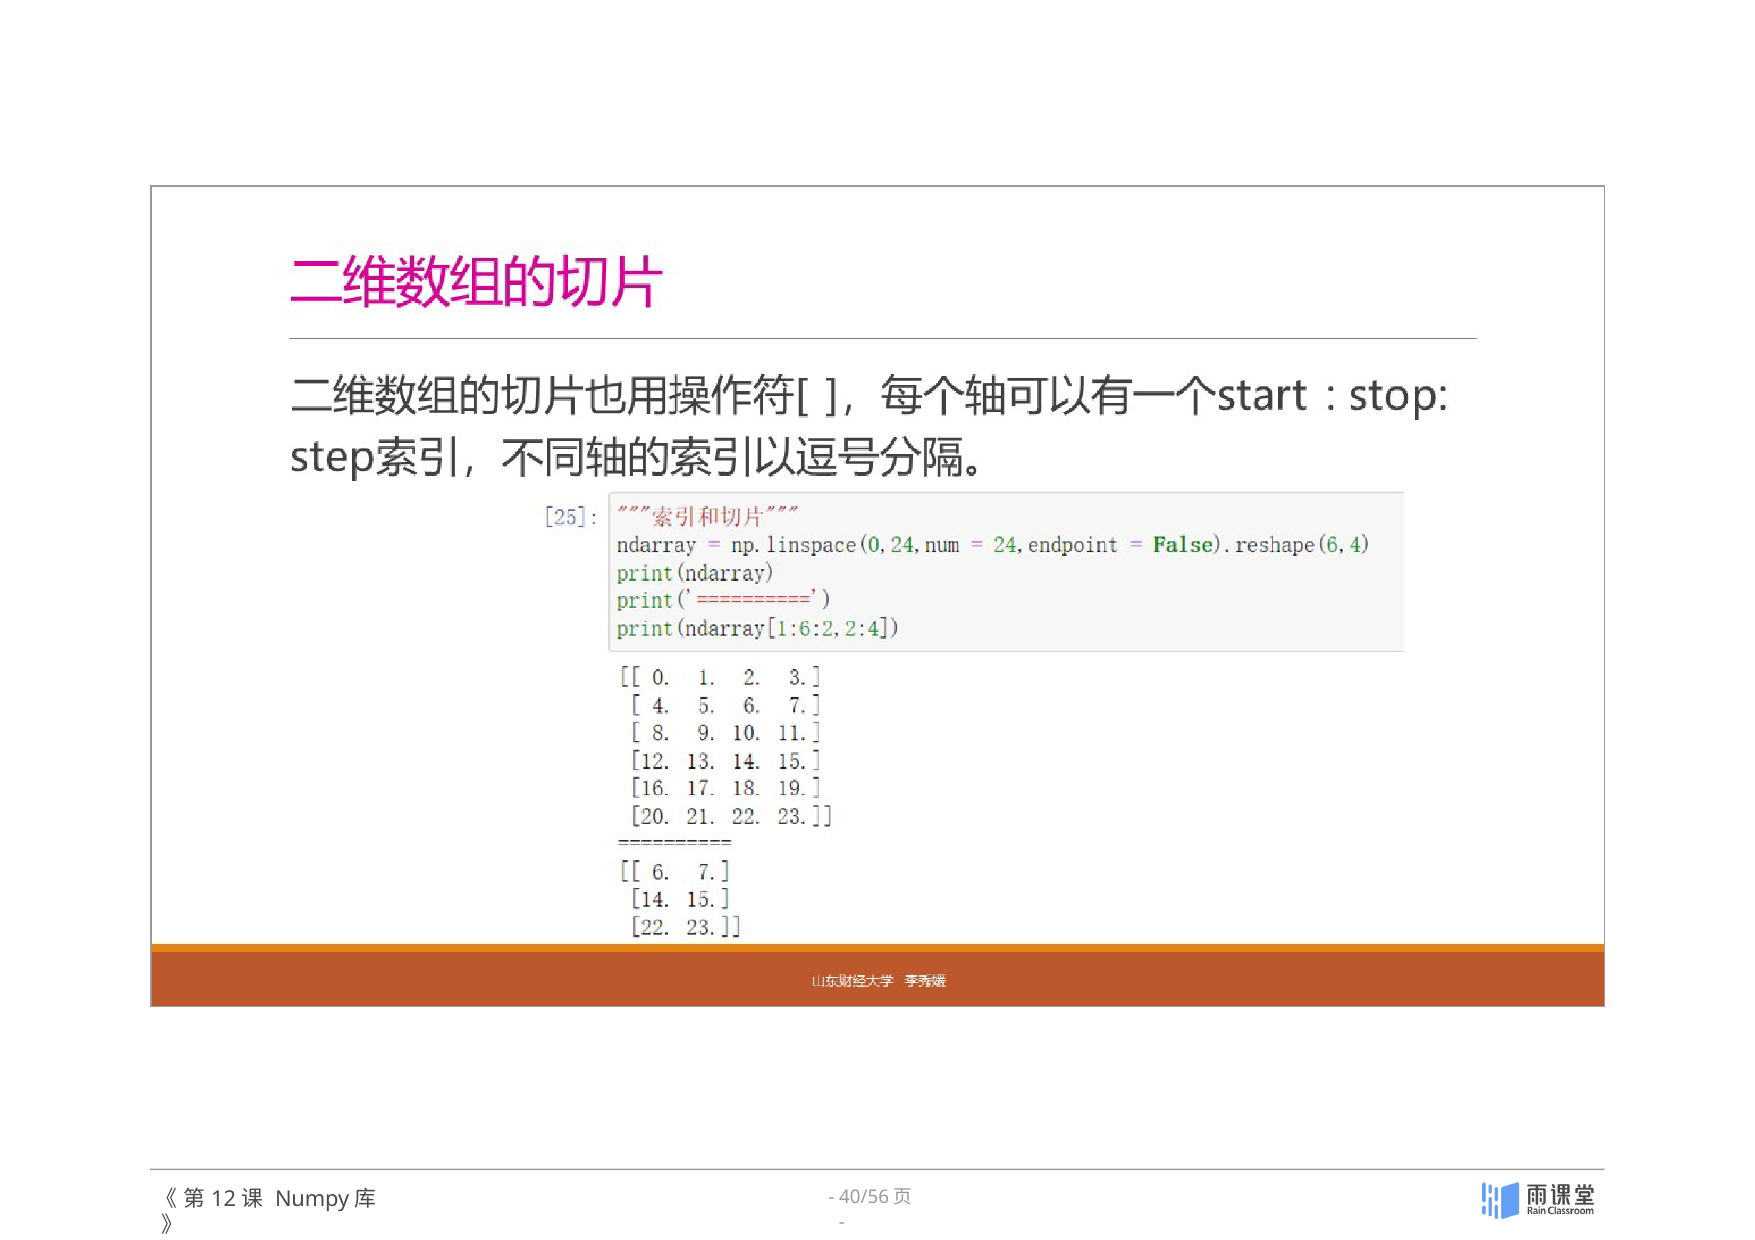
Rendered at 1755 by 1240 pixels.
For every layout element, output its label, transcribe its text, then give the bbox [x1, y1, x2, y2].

slide_number - 40/56页 - [826, 1181, 929, 1240]
footer 《 第12课 Numpy库 》 [153, 1181, 390, 1240]
picture [149, 185, 1605, 1007]
picture [1482, 1182, 1594, 1219]
